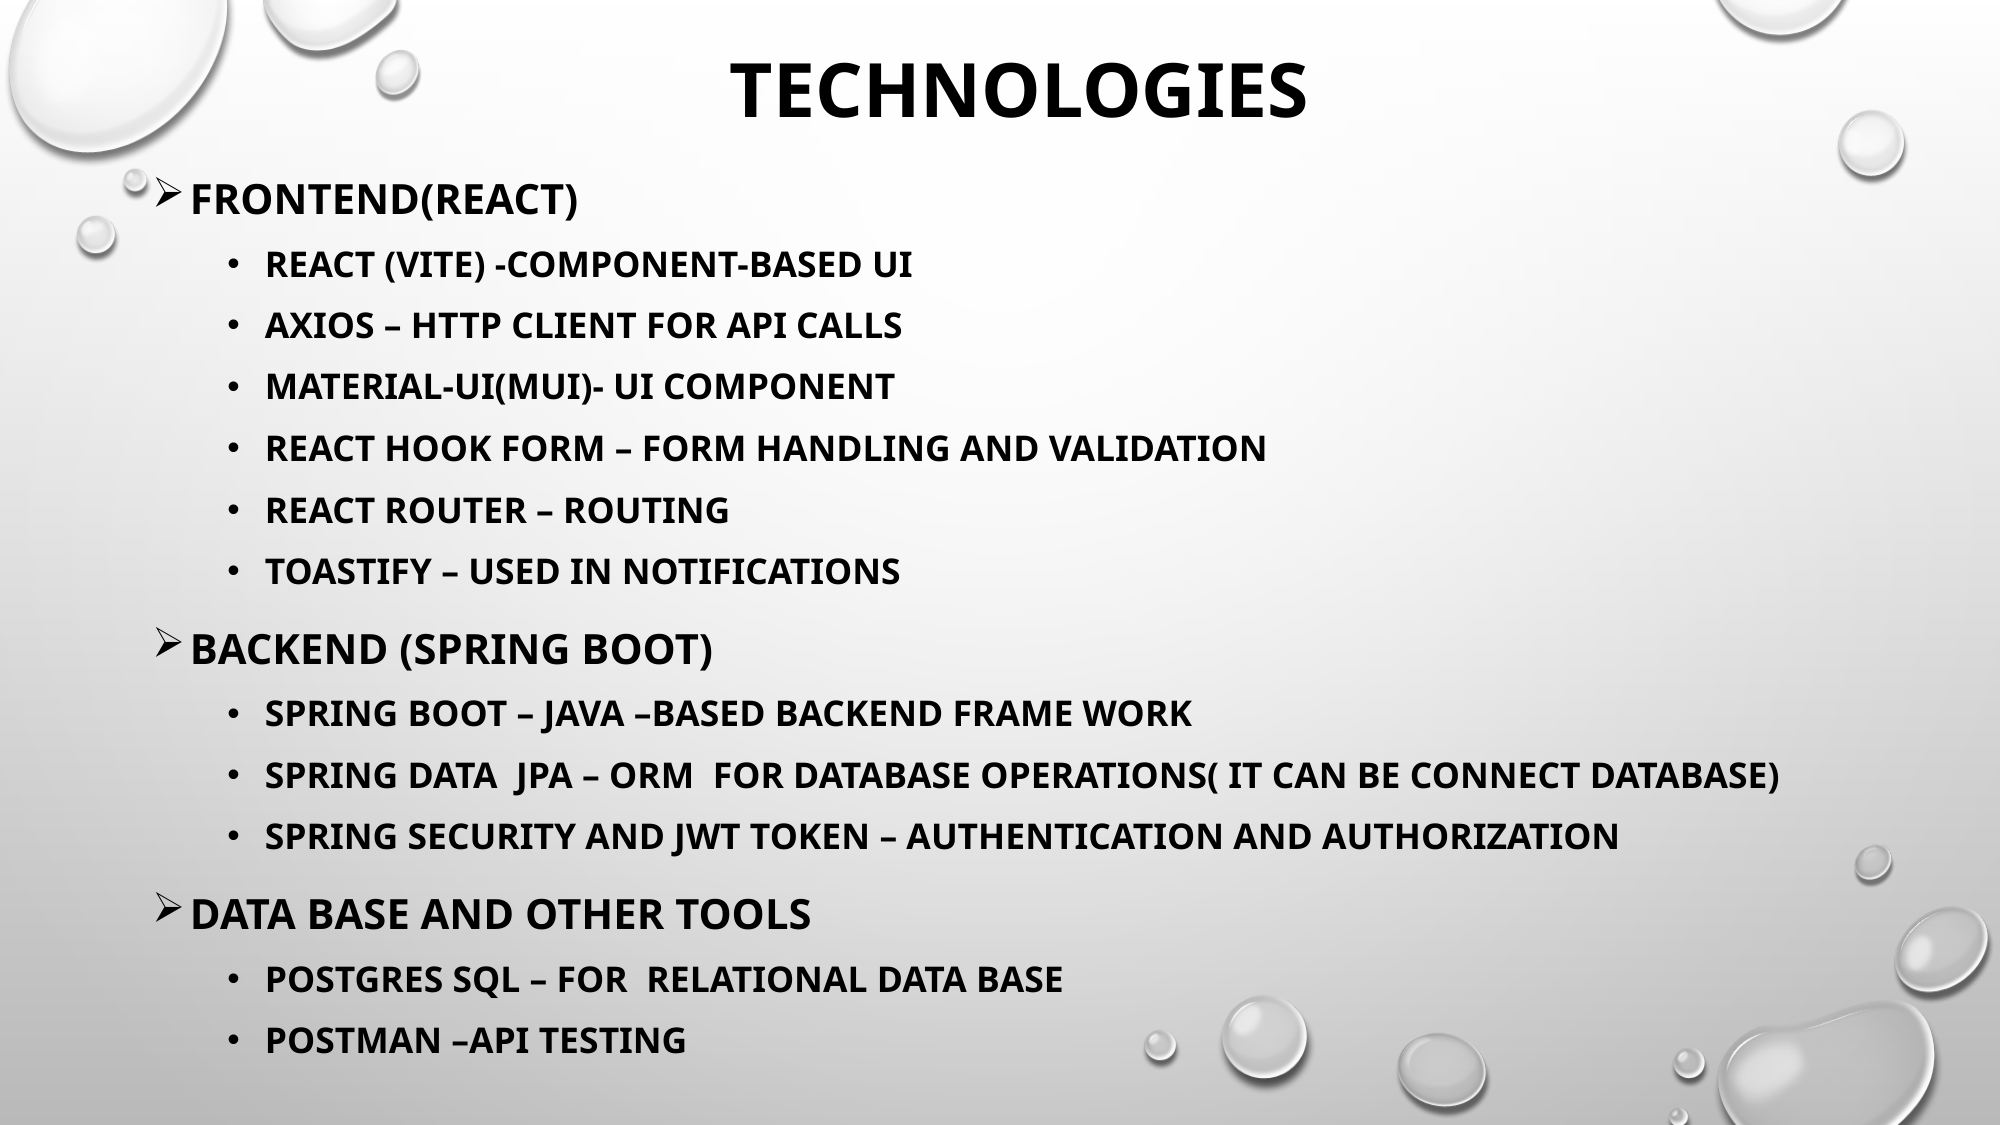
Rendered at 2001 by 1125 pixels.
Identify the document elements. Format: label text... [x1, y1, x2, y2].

picture [0, 0, 2000, 1125]
title Technologies [137, 31, 1863, 155]
list Frontend(React) React (vite) -Component-based UI Axios – HTTP client for API calls Material-UI(MUI)- UI component React Hook Form – Form handling and validation React Router – routing Toastify – used in notifications Backend (Spring boot) Spring Boot – java –based backend frame work Spring data jpa – ORM for Database operations( it can be connect database) Spring Security and JWT Token – Authentication and authorization Data Base and other tools Postgres SQL – for relational data base Postman –API testing [137, 155, 1863, 1099]
